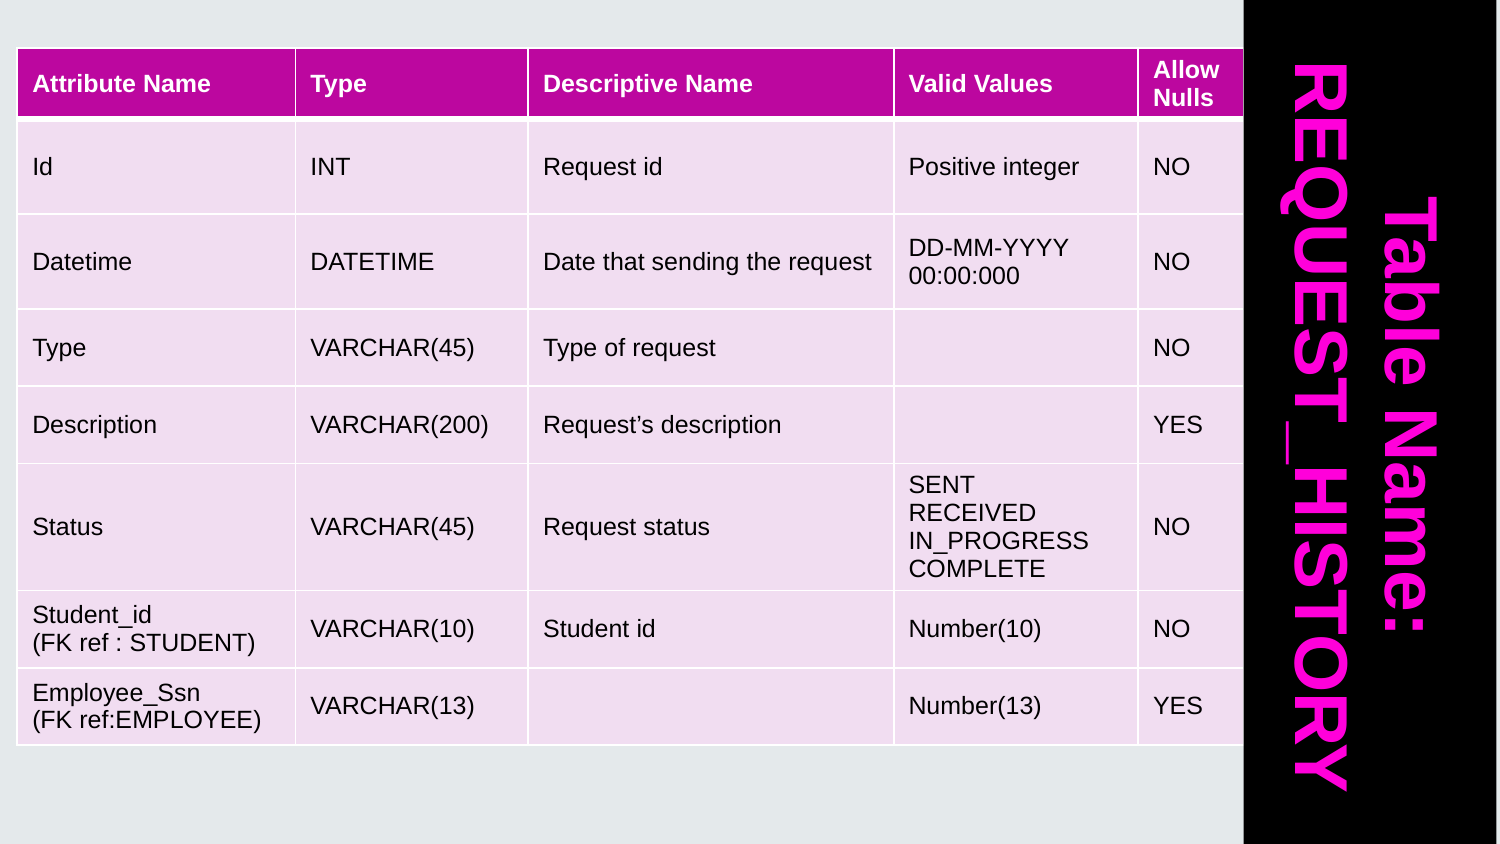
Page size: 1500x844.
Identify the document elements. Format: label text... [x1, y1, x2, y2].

table_cell NO [1139, 591, 1241, 667]
table_cell SENT RECEIVED IN_PROGRESS COMPLETE [895, 464, 1137, 590]
table_cell NO [1139, 122, 1241, 213]
table_header Valid Values [895, 49, 1137, 116]
table_cell Positive integer [895, 122, 1137, 213]
table_cell VARCHAR(45) [296, 464, 527, 590]
table_cell YES [1139, 669, 1241, 744]
table_cell Type of request [529, 310, 893, 385]
table_cell VARCHAR(200) [296, 387, 527, 463]
table_cell VARCHAR(13) [296, 669, 527, 744]
table_cell DD-MM-YYYY 00:00:000 [895, 215, 1137, 308]
table_cell [895, 387, 1137, 463]
table_cell Request’s description [529, 387, 893, 463]
table_cell Employee_Ssn (FK ref:EMPLOYEE) [18, 669, 295, 744]
table_cell Request status [529, 464, 893, 590]
table_cell VARCHAR(10) [296, 591, 527, 667]
table_cell Type [18, 310, 295, 385]
table_cell Id [18, 122, 295, 213]
table_cell VARCHAR(45) [296, 310, 527, 385]
table_cell INT [296, 122, 527, 213]
table_cell Date that sending the request [529, 215, 893, 308]
table_cell Status [18, 464, 295, 590]
table_cell NO [1139, 215, 1241, 308]
table_cell [895, 310, 1137, 385]
table_cell NO [1139, 464, 1241, 590]
table_header Type [296, 49, 527, 116]
table_cell Datetime [18, 215, 295, 308]
table_cell Number(13) [895, 669, 1137, 744]
table_cell Request id [529, 122, 893, 213]
table_cell [529, 669, 893, 744]
table_cell Description [18, 387, 295, 463]
table_cell YES [1139, 387, 1241, 463]
table_cell DATETIME [296, 215, 527, 308]
table_cell Student id [529, 591, 893, 667]
table_cell Number(10) [895, 591, 1137, 667]
table_header Attribute Name [18, 49, 295, 116]
text_box Table Name: REQUEST_HISTORY [1241, 0, 1498, 844]
table_cell NO [1139, 310, 1241, 385]
table_cell Student_id (FK ref : STUDENT) [18, 591, 295, 667]
table_header Descriptive Name [529, 49, 893, 116]
table_header Allow Nulls [1139, 49, 1241, 116]
